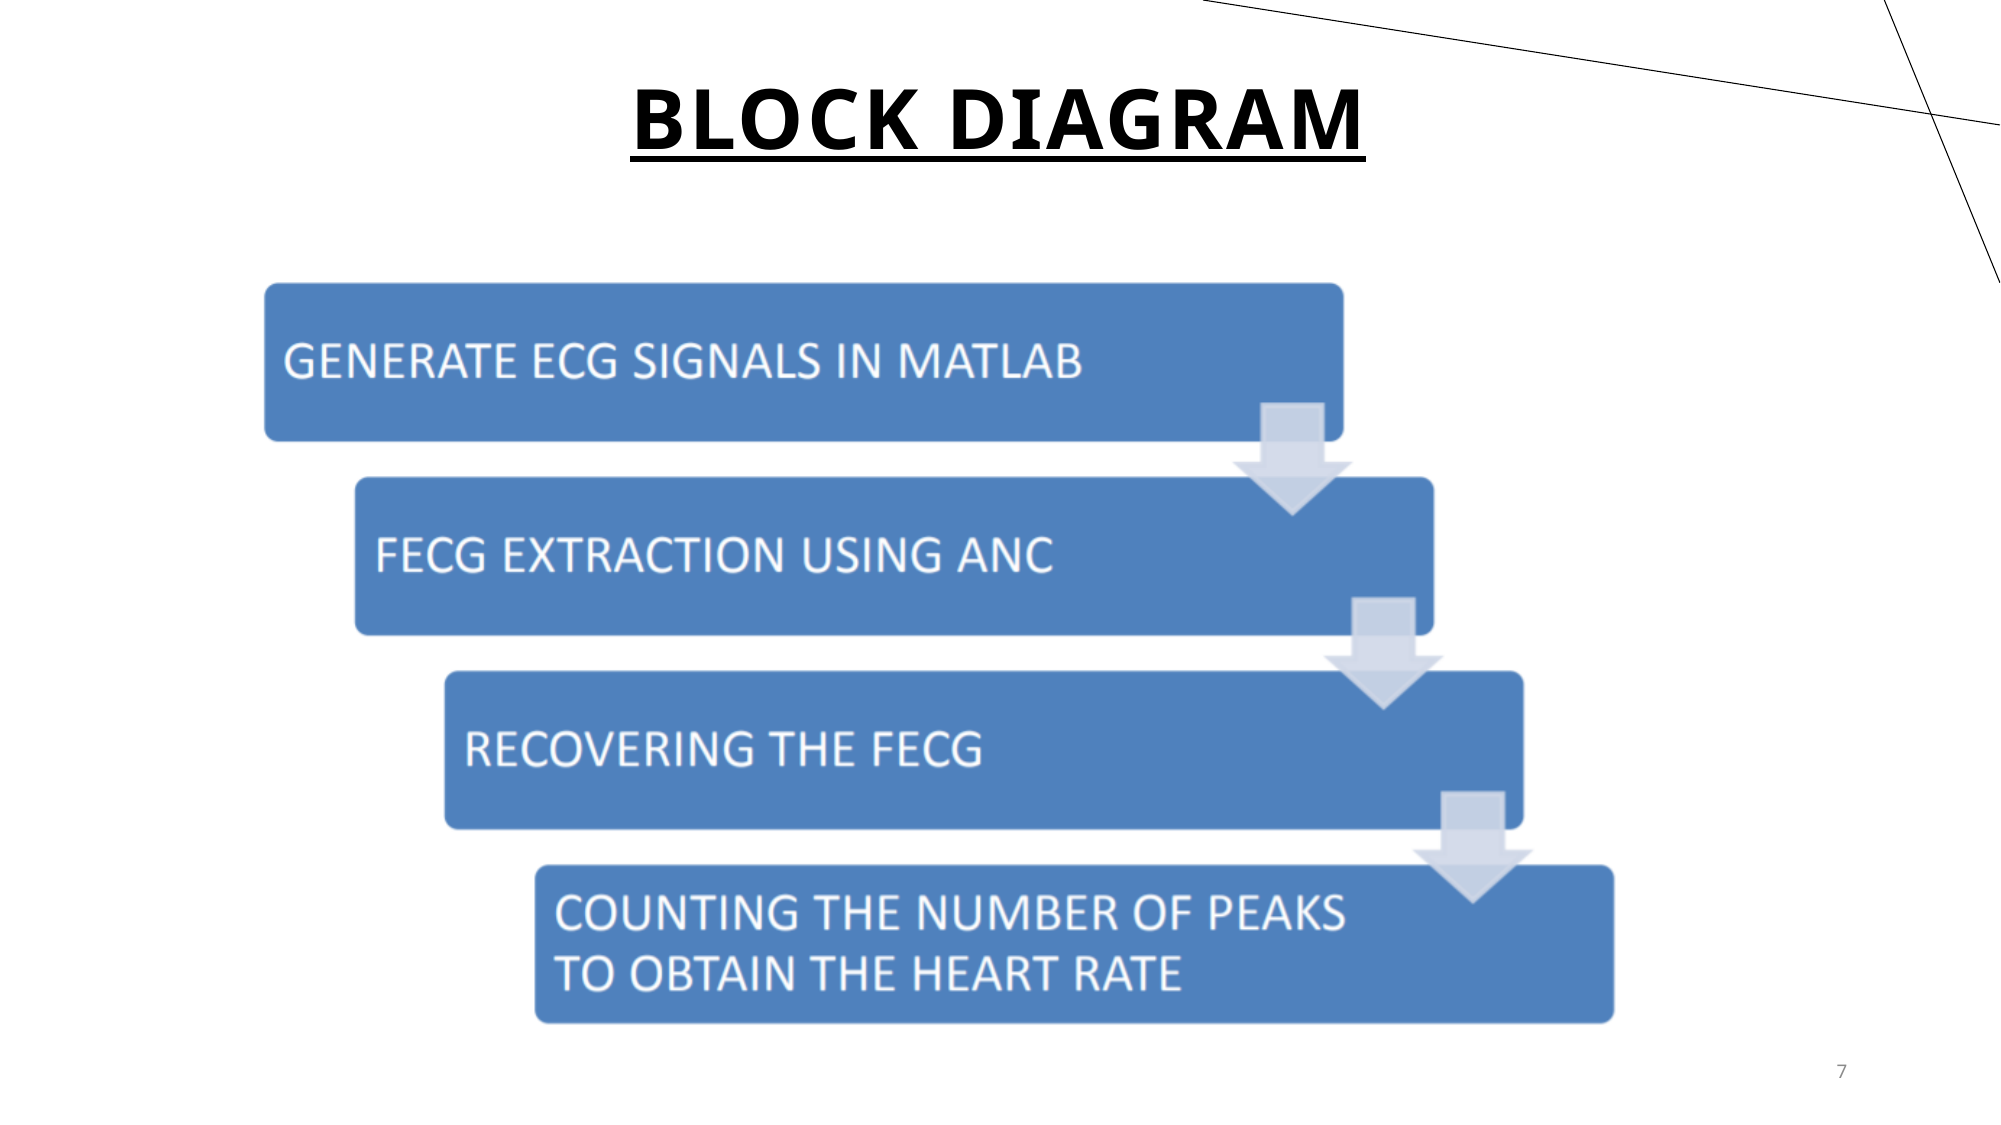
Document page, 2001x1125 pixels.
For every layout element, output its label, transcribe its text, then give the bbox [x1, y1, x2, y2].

title BLOCK DIAGRAM [309, 64, 1691, 282]
picture [215, 242, 1688, 1080]
slide_number 7 [1412, 1042, 1863, 1103]
